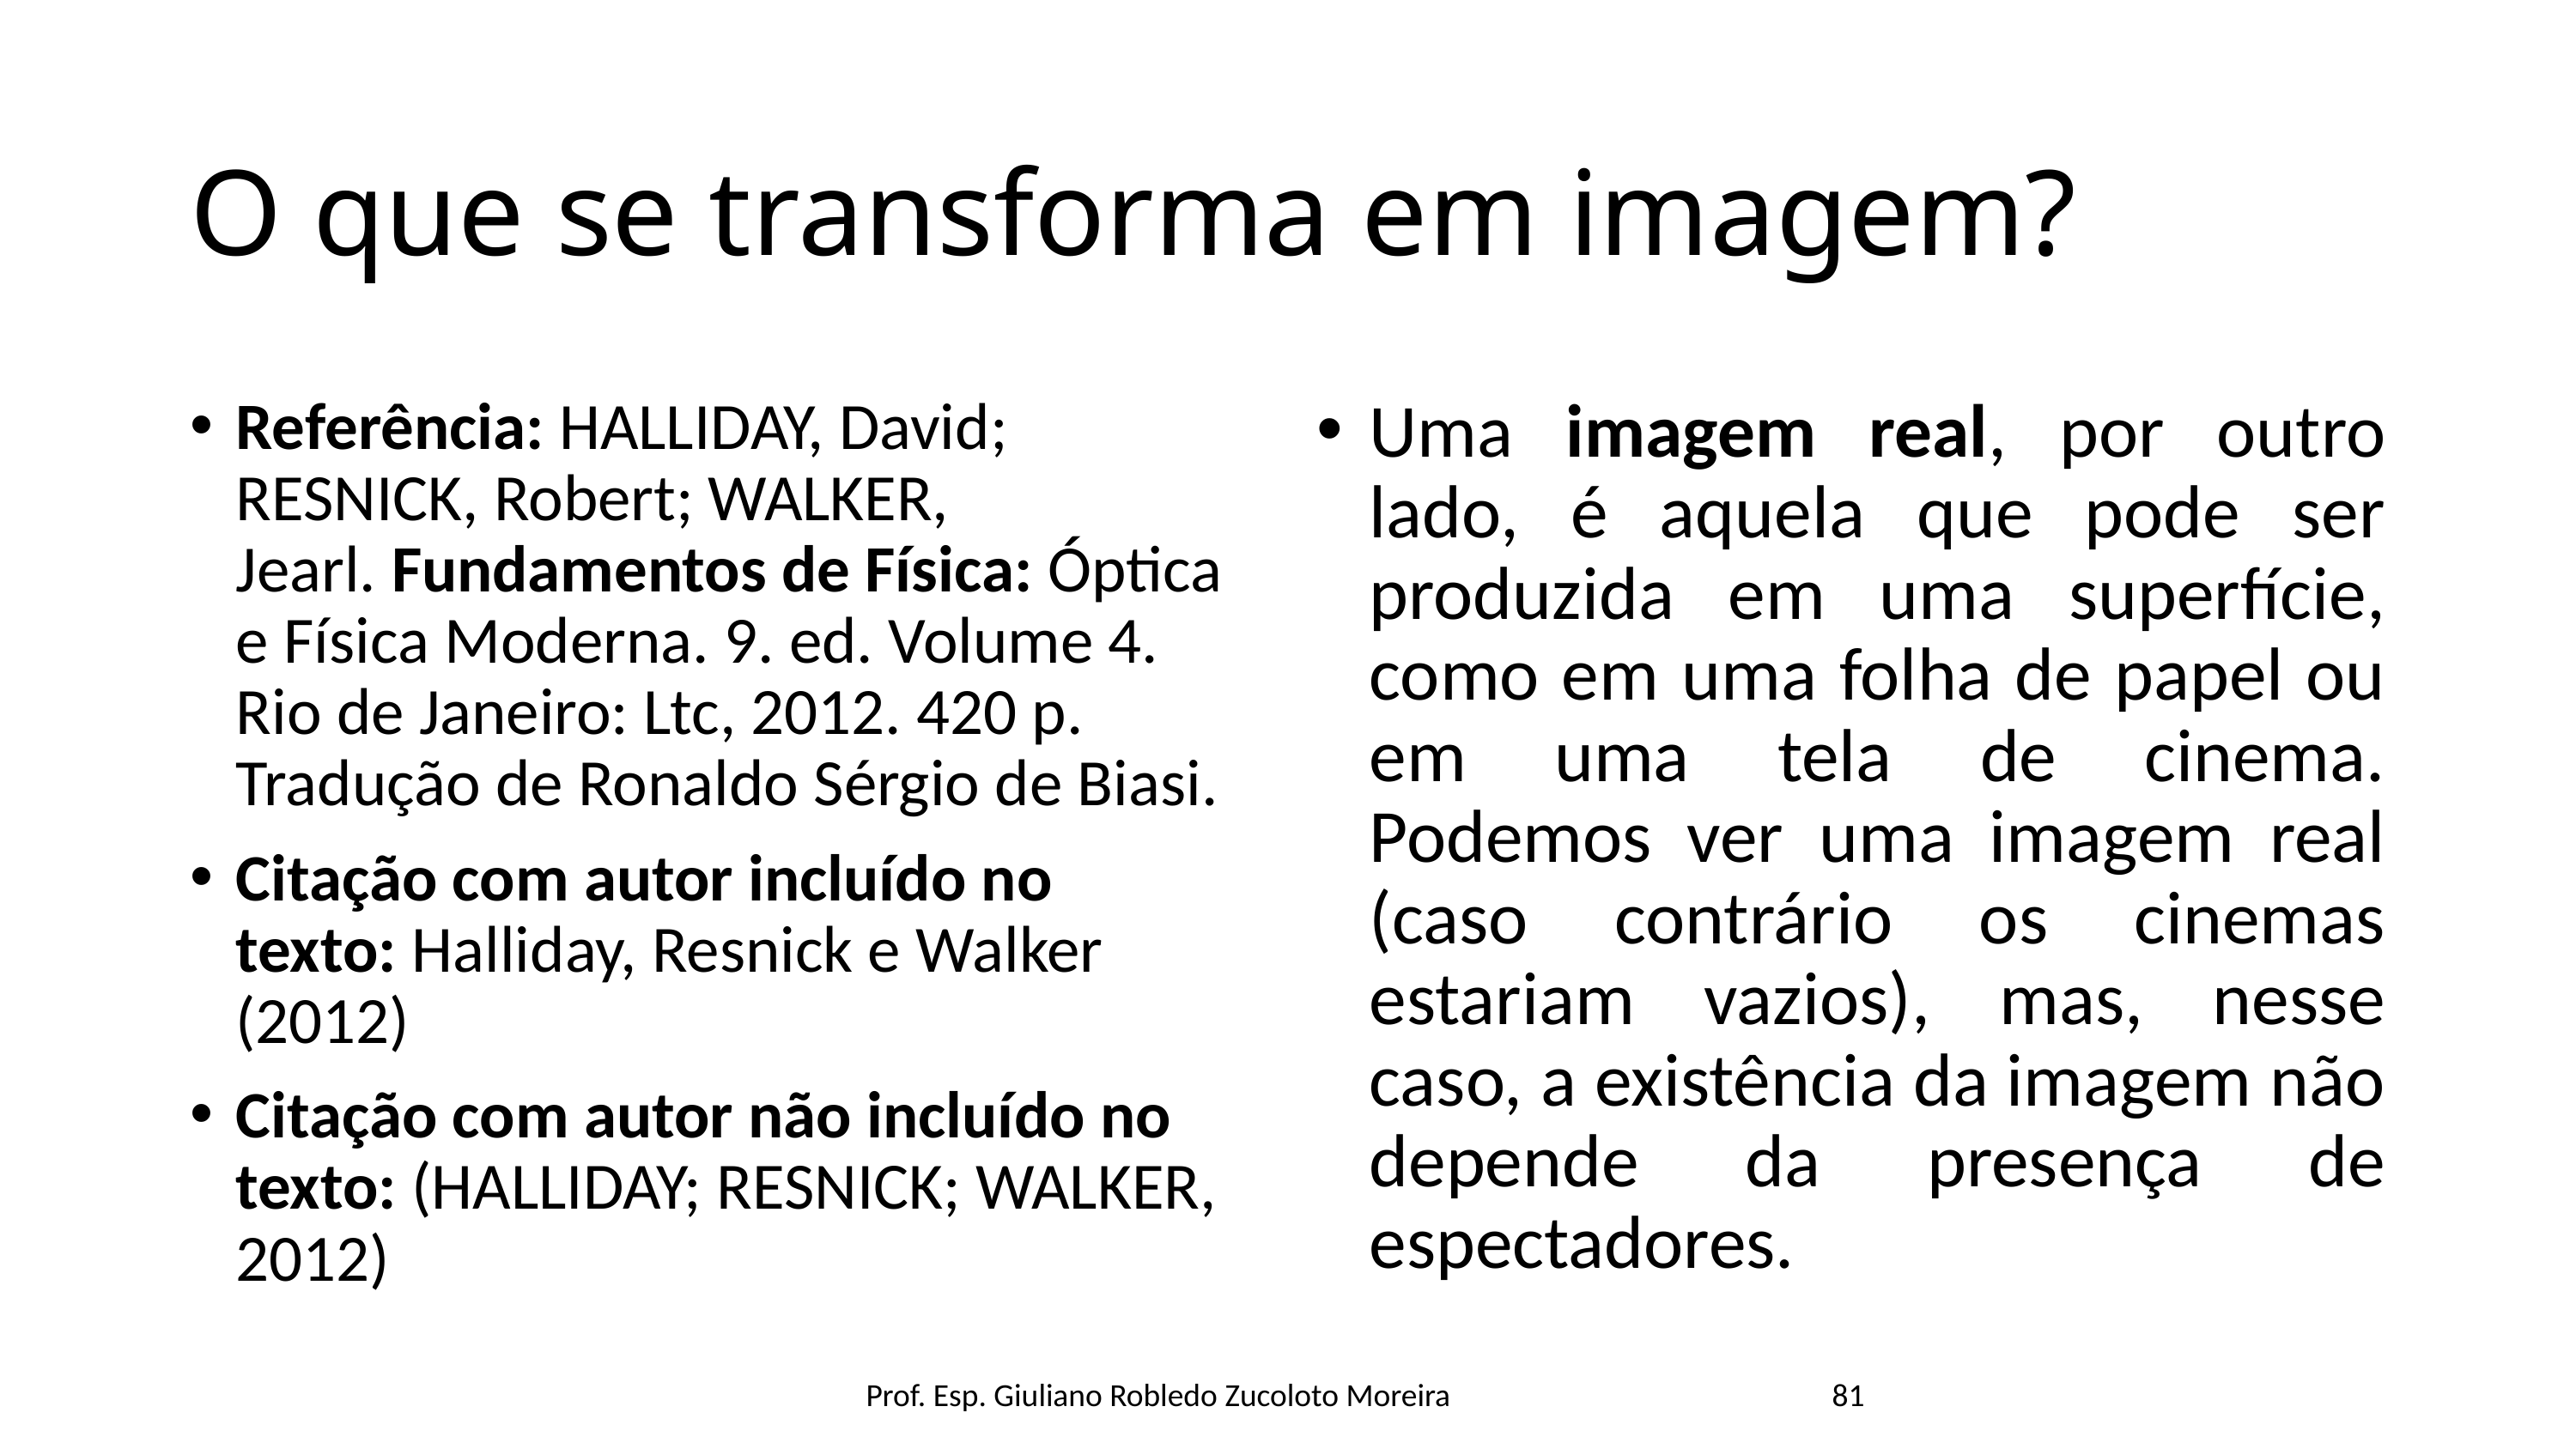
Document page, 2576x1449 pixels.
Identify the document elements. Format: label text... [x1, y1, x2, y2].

title O que se transforma em imagem? [177, 76, 2399, 357]
slide_number 81 [1819, 1343, 2399, 1420]
list Referência: HALLIDAY, David; RESNICK, Robert; WALKER, Jearl. Fundamentos de Física: Óptica e Física Moderna. 9. ed. Volume 4. Rio de Janeiro: Ltc, 2012. 420 p. Tradução de Ronaldo Sérgio de Biasi. Citação com autor incluído no texto: Halliday, Resnick e Walker (2012) Citação com autor não incluído no texto: (HALLIDAY; RESNICK; WALKER, 2012) [177, 385, 1273, 1305]
footer Prof. Esp. Giuliano Robledo Zucoloto Moreira [853, 1343, 1723, 1420]
list Uma imagem real, por outro lado, é aquela que pode ser produzida em uma superfície, como em uma folha de papel ou em uma tela de cinema. Podemos ver uma imagem real (caso contrário os cinemas estariam vazios), mas, nesse caso, a existência da imagem não depende da presença de espectadores. [1303, 385, 2399, 1305]
